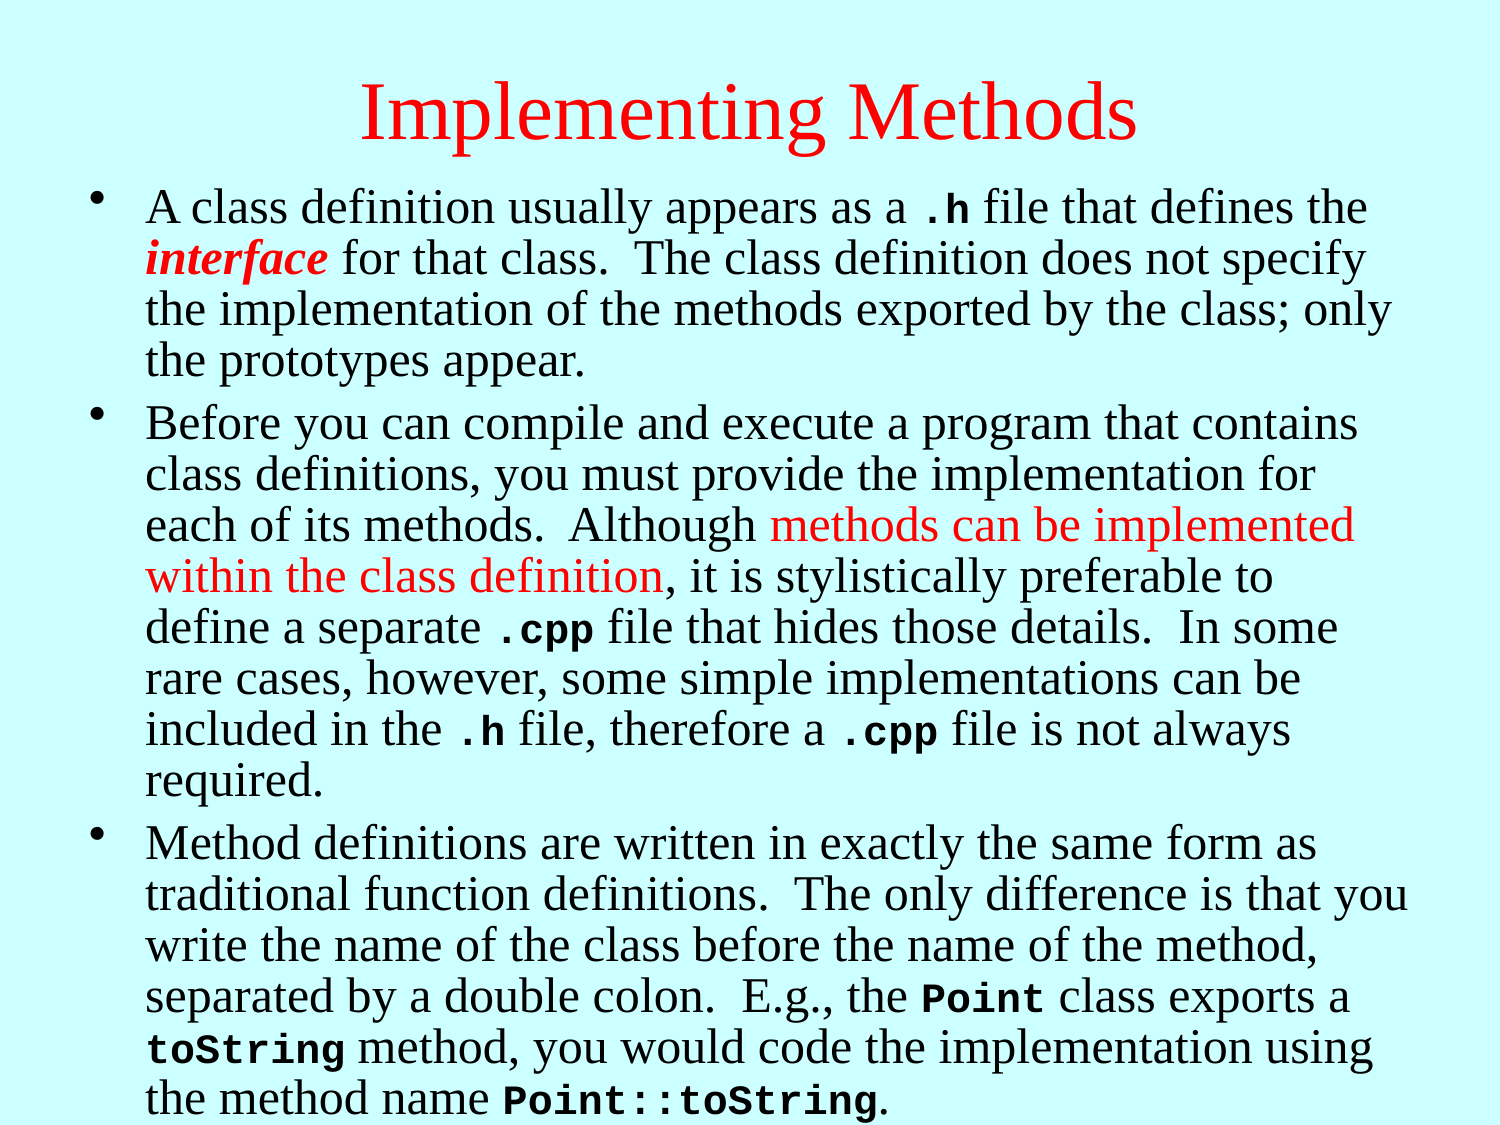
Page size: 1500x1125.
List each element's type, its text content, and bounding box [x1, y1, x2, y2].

title Implementing Methods [0, 12, 1500, 201]
list A class definition usually appears as a .h file that defines the interface for that class. The class definition does not specify the implementation of the methods exported by the class; only the prototypes appear. Before you can compile and execute a program that contains class definitions, you must provide the implementation for each of its methods. Although methods can be implemented within the class definition, it is stylistically preferable to define a separate .cpp file that hides those details. In some rare cases, however, some simple implementations can be included in the .h file, therefore a .cpp file is not always required. Method definitions are written in exactly the same form as traditional function definitions. The only difference is that you write the name of the class before the name of the method, separated by a double colon. E.g., the Point class exports a toString method, you would code the implementation using the method name Point::toString. [73, 174, 1426, 1088]
